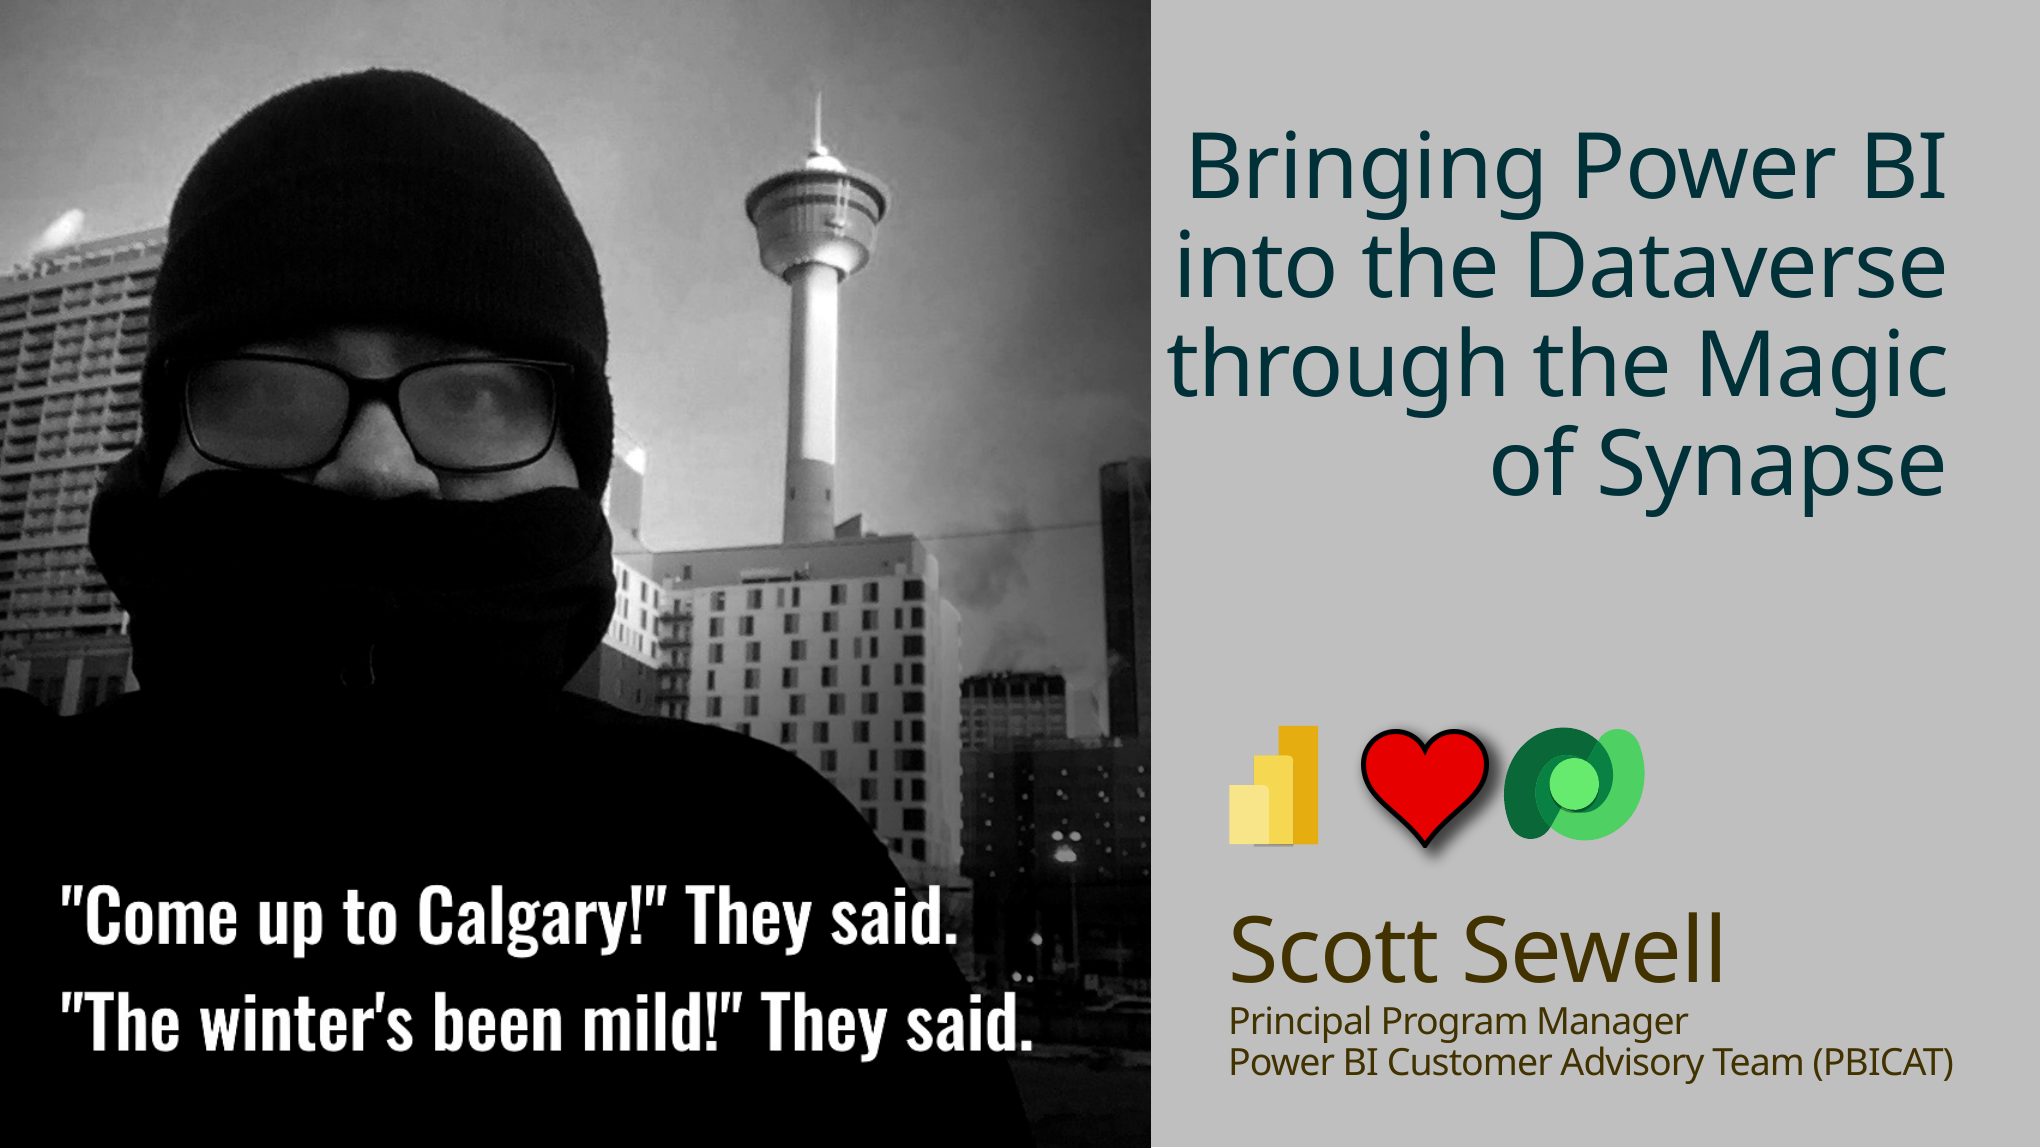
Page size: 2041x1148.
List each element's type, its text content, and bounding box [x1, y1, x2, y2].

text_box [1503, 727, 1645, 841]
picture [1361, 729, 1489, 848]
picture [0, 0, 1151, 1148]
text_box Scott Sewell Principal Program Manager Power BI Customer Advisory Team (PBICAT) [1151, 813, 2041, 1091]
title Bringing Power BI into the Dataverse through the Magic of Synapse [1151, 61, 1964, 523]
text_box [1229, 725, 1319, 847]
